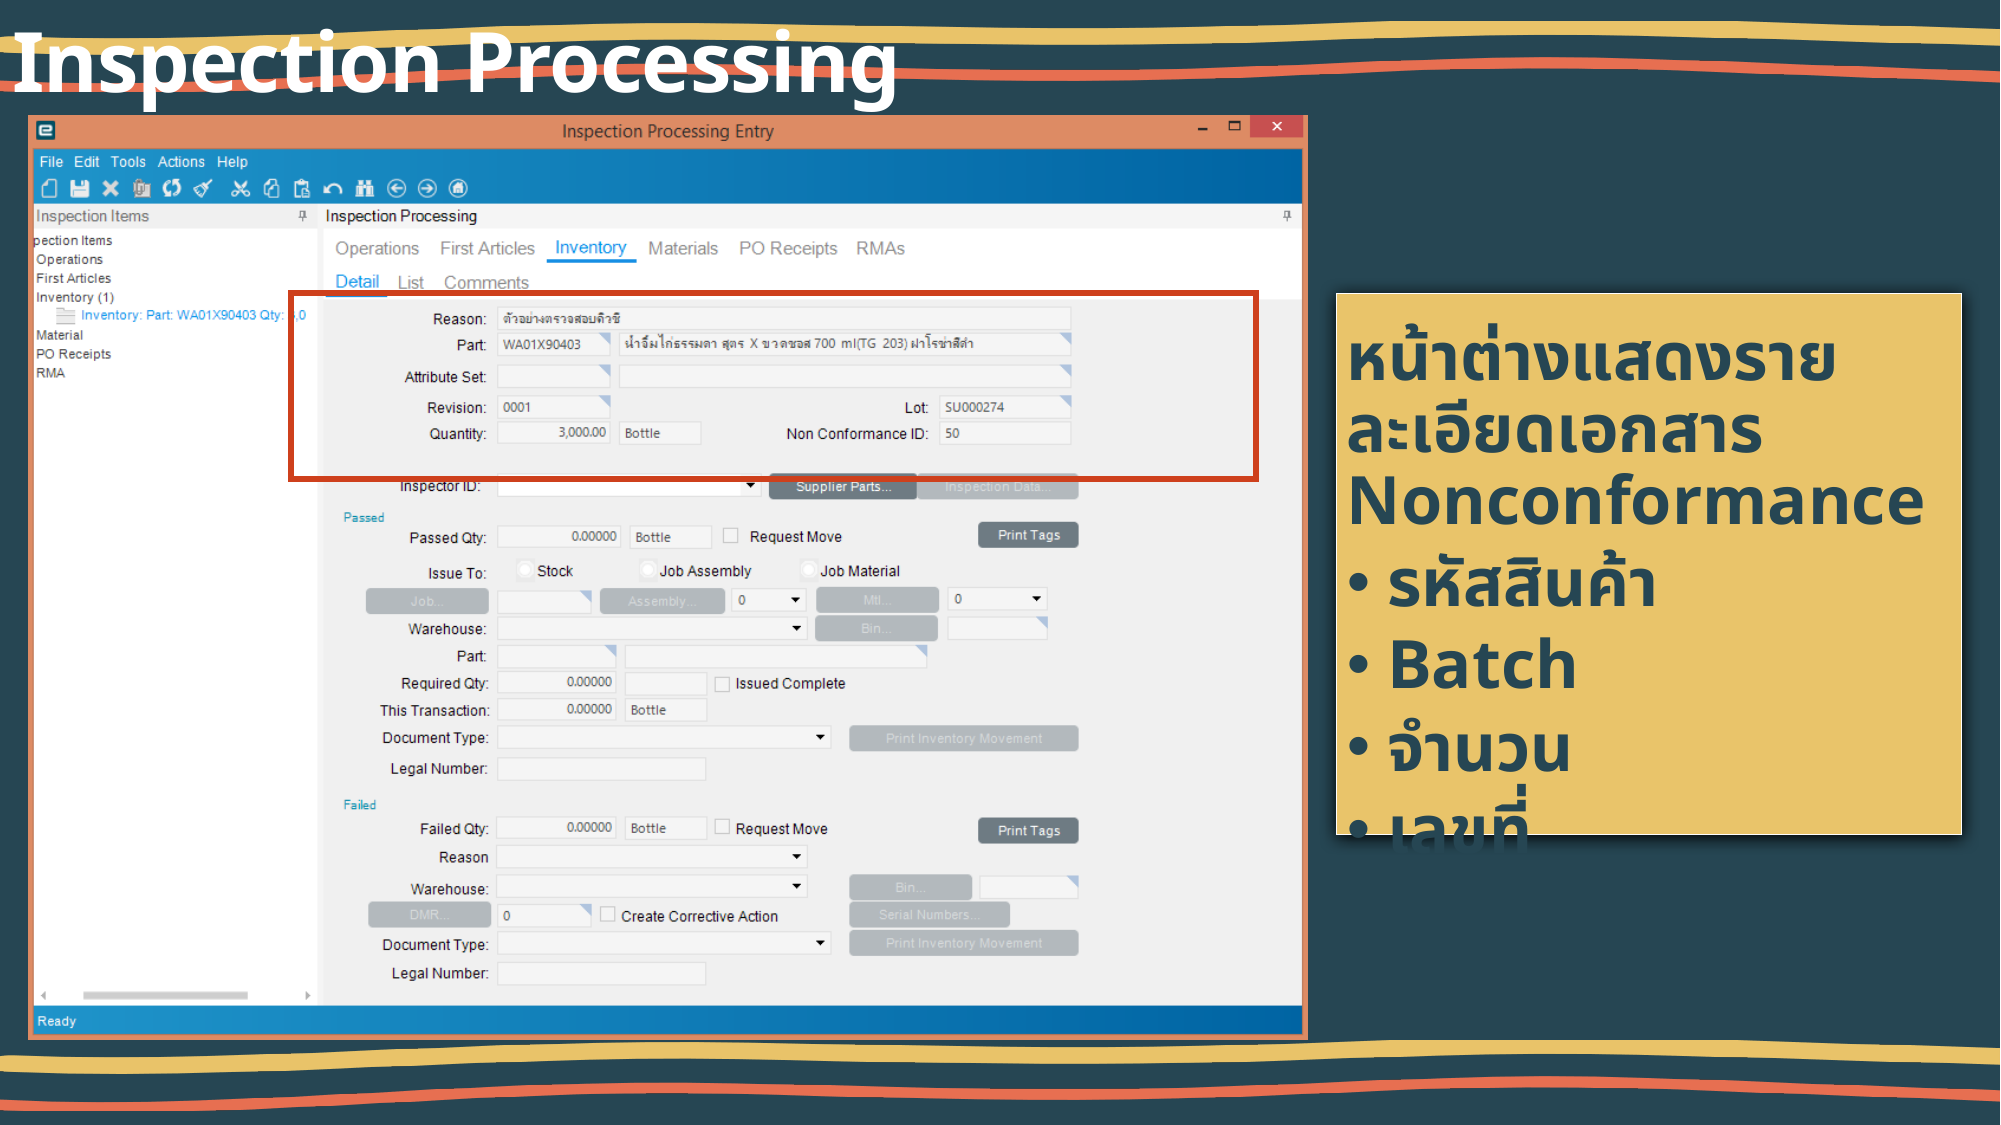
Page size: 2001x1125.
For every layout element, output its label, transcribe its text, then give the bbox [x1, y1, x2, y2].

title Inspection Processing [0, 0, 915, 110]
text_box หน้าต่างแสดงรายละเอียดเอกสาร Nonconformance รหัสสินค้า Batch จำนวน เลขที่ Nonconformance ID [1332, 315, 1971, 835]
picture [915, 21, 2000, 92]
picture [0, 115, 2000, 1111]
text_box [1336, 293, 1962, 315]
